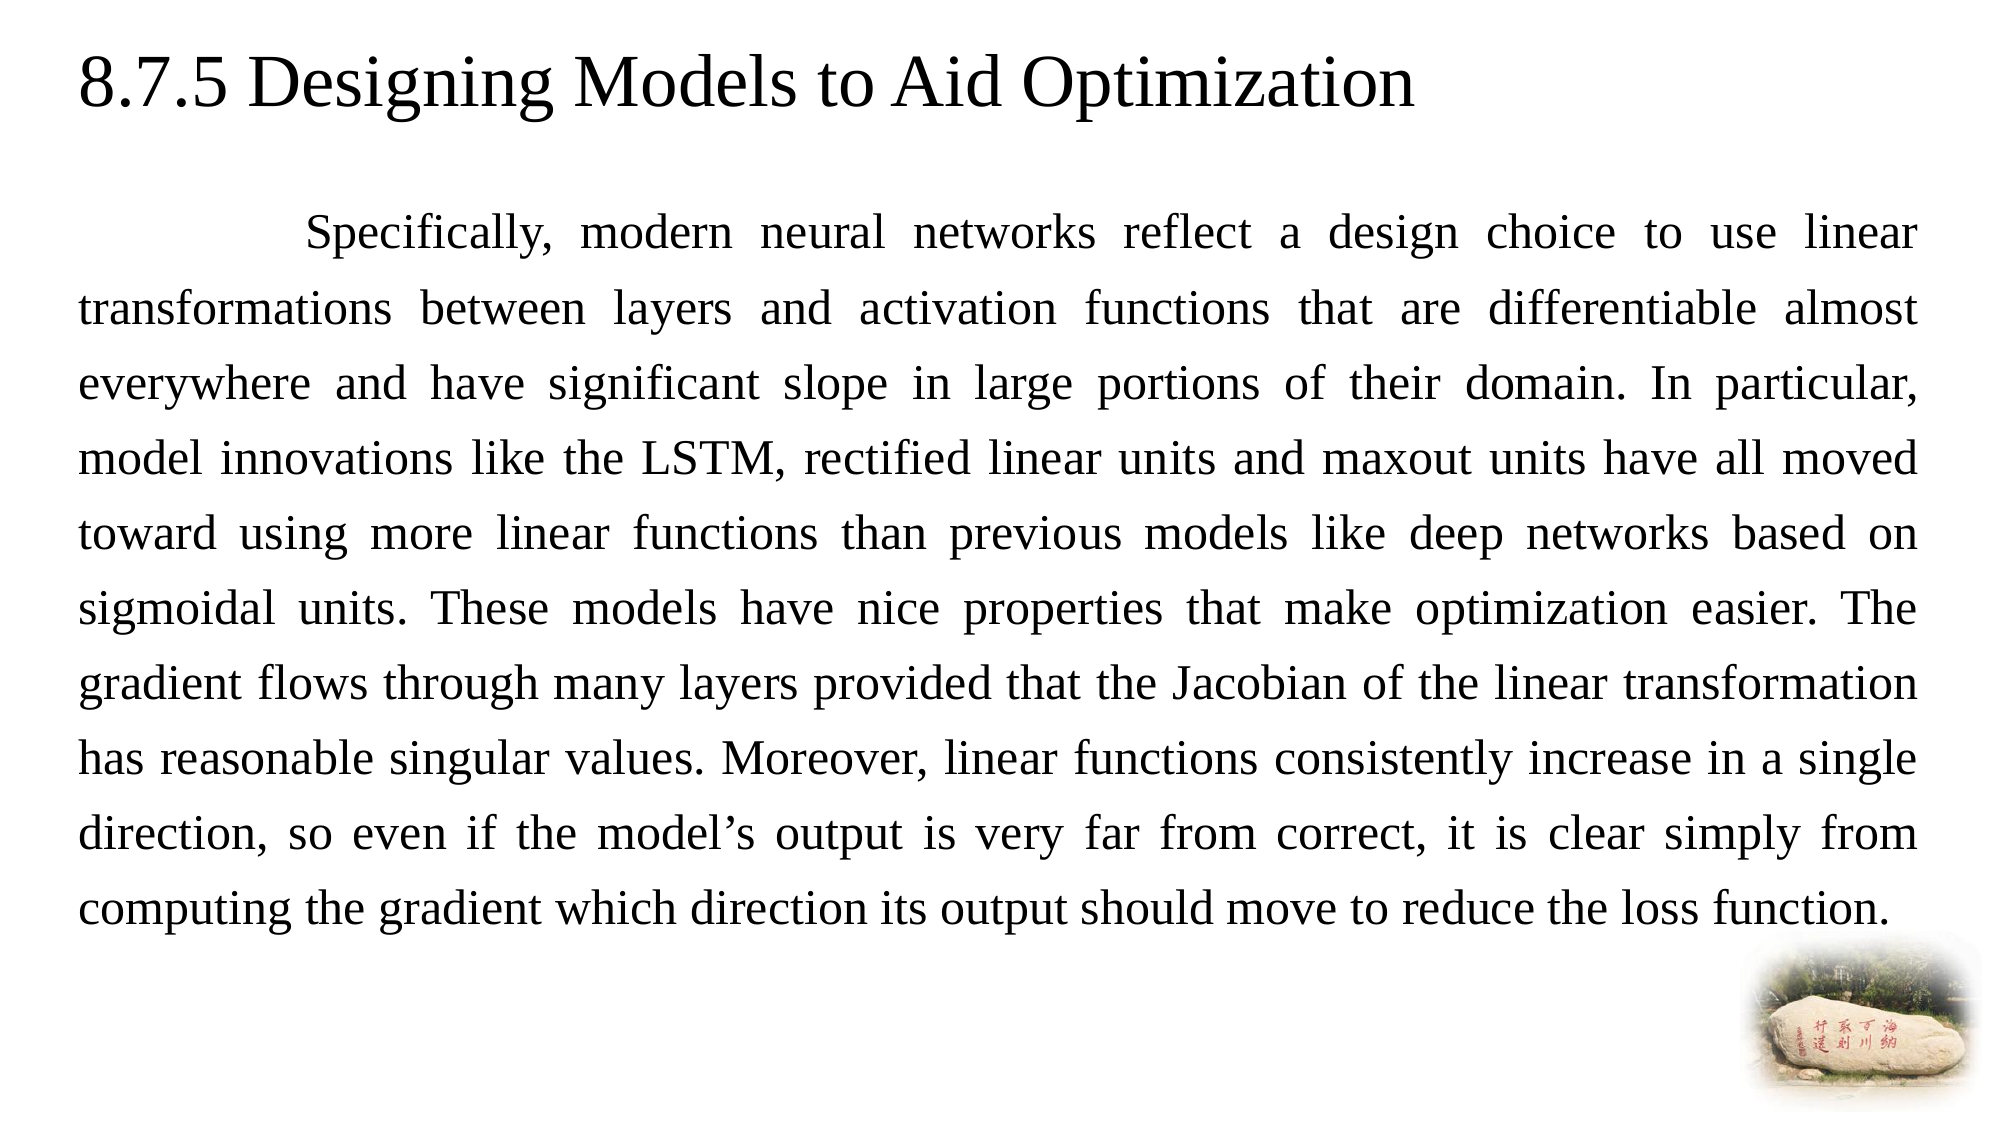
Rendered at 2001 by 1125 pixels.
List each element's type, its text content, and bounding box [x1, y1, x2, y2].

list Specifically, modern neural networks reflect a design choice to use linear transformations between layers and activation functions that are differentiable almost everywhere and have significant slope in large portions of their domain. In particular, model innovations like the LSTM, rectified linear units and maxout units have all moved toward using more linear functions than previous models like deep networks based on sigmoidal units. These models have nice properties that make optimization easier. The gradient flows through many layers provided that the Jacobian of the linear transformation has reasonable singular values. Moreover, linear functions consistently increase in a single direction, so even if the model’s output is very far from correct, it is clear simply from computing the gradient which direction its output should move to reduce the loss function. [63, 171, 1936, 1014]
title 8.7.5 Designing Models to Aid Optimization [63, 21, 1789, 142]
picture [1740, 927, 1985, 1112]
